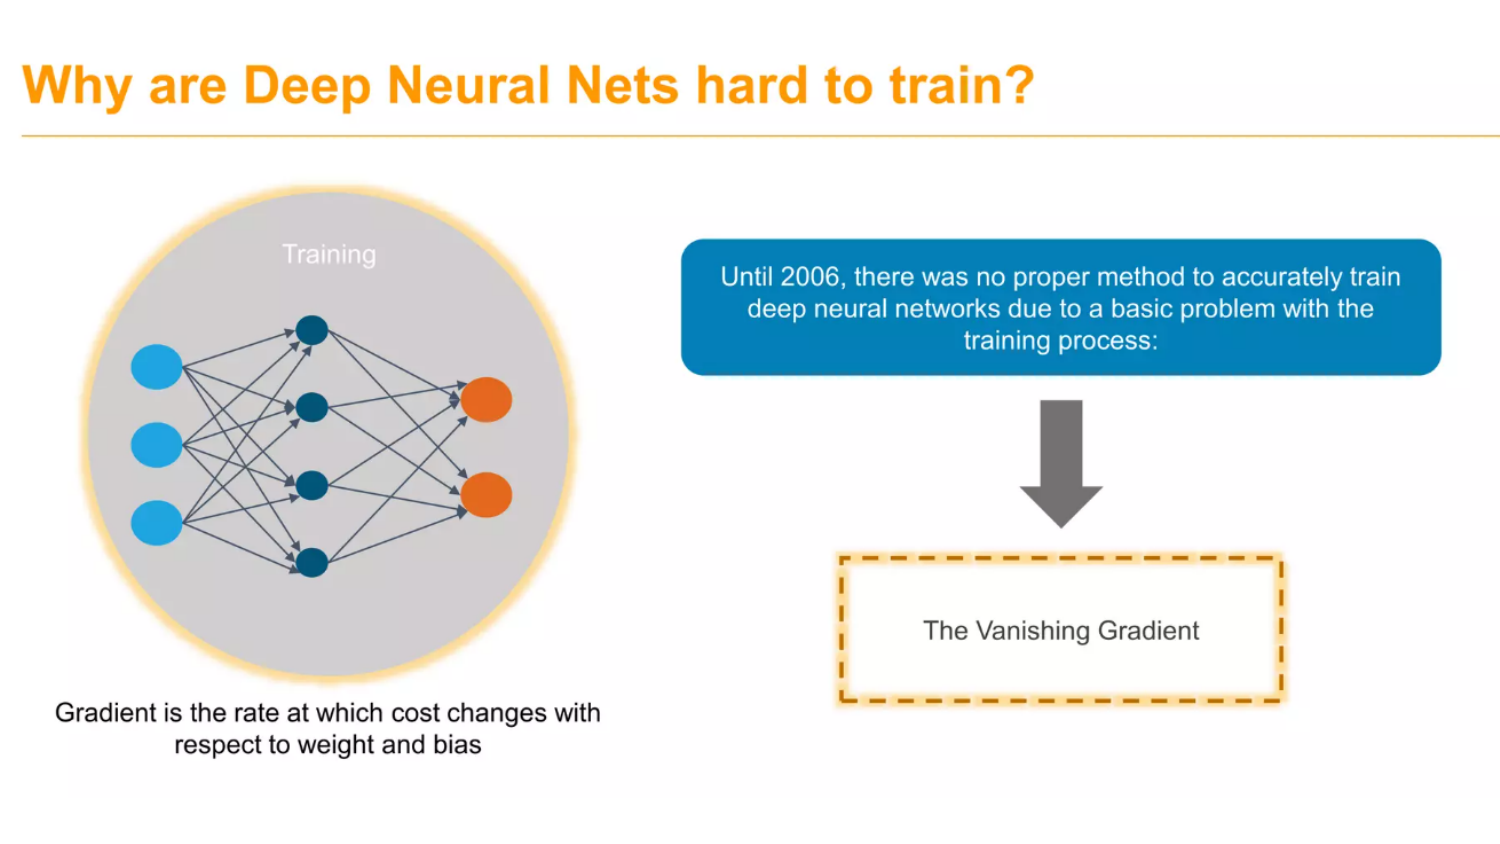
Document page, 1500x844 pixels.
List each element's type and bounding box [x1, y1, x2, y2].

picture [0, 46, 1500, 798]
